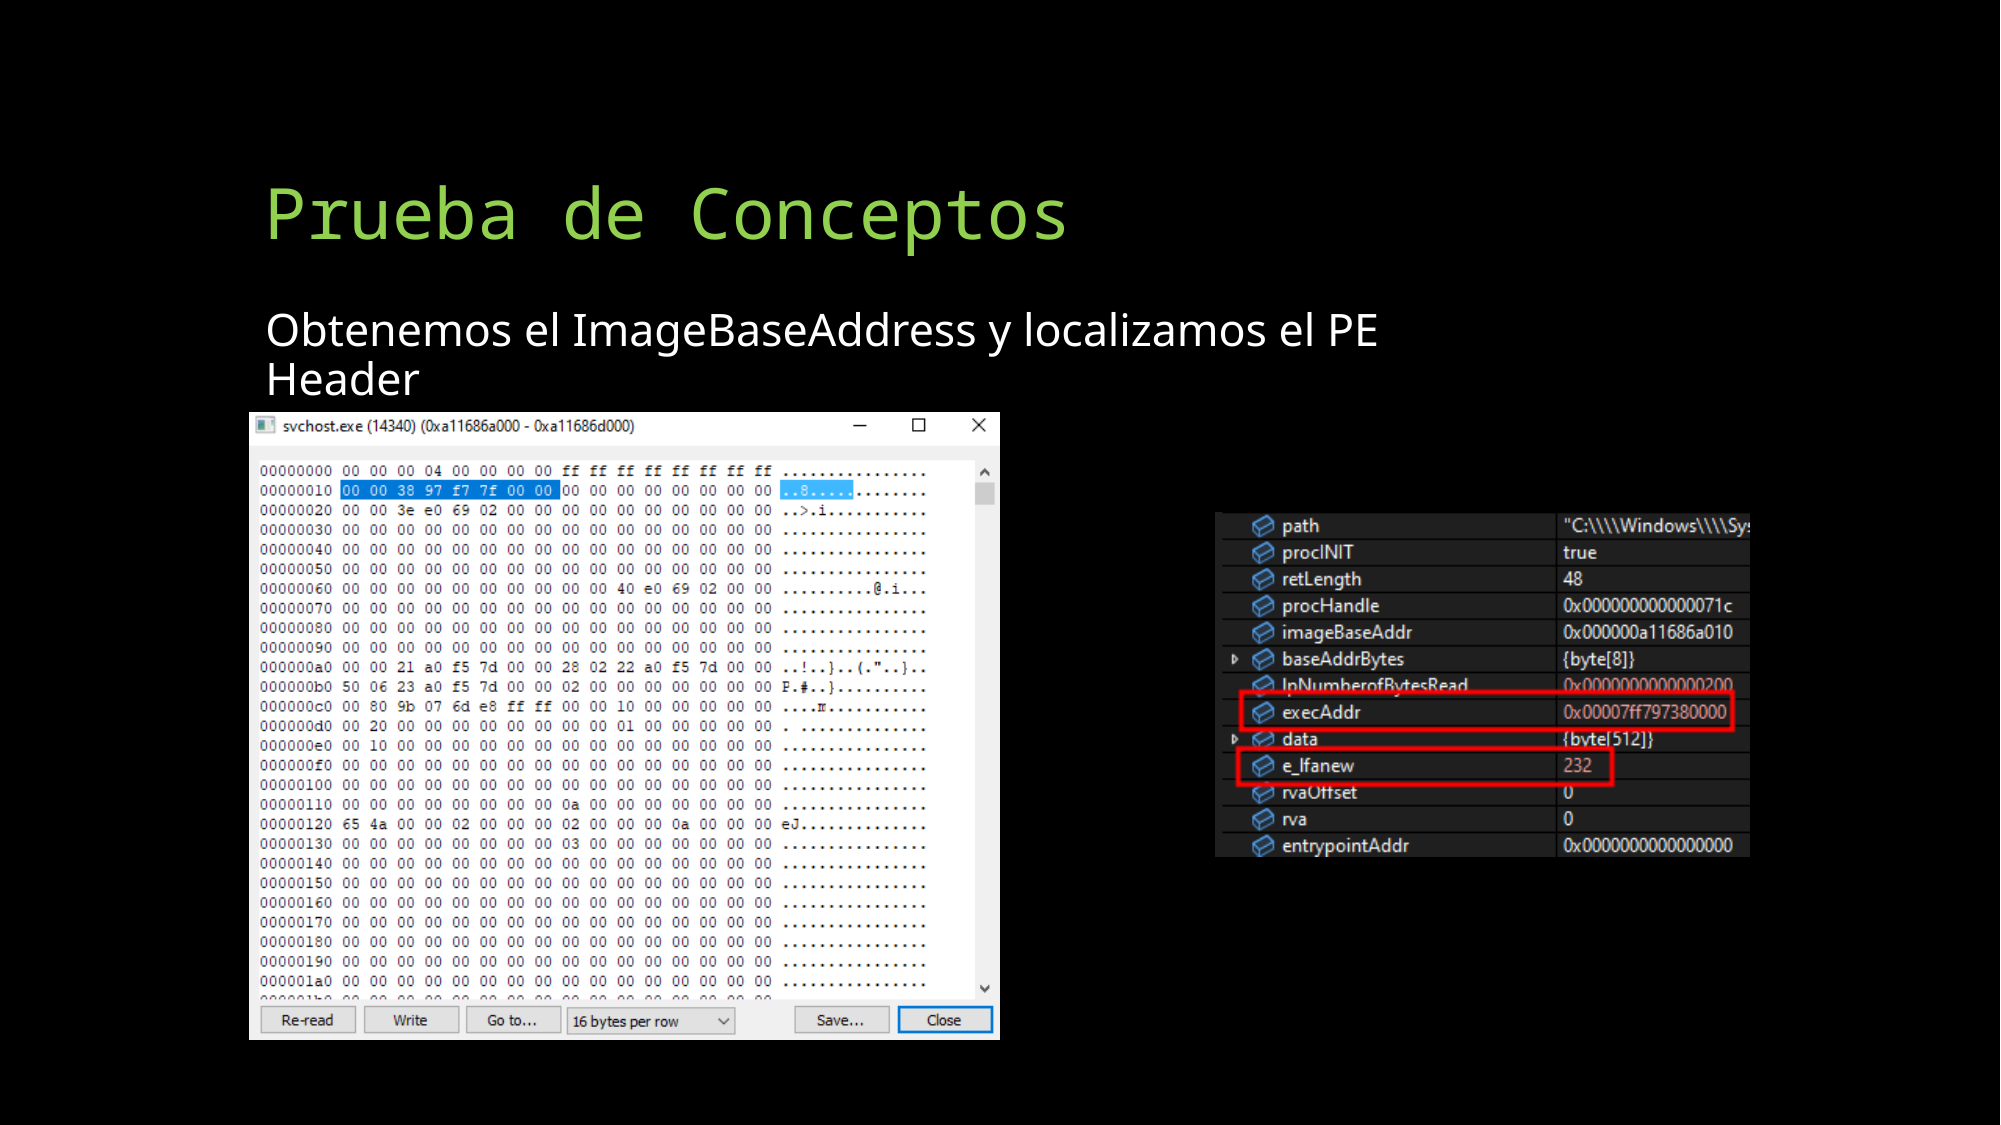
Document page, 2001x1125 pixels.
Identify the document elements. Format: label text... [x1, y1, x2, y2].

list Obtenemos el ImageBaseAddress y localizamos el PE Header [250, 299, 1525, 413]
title Prueba de Conceptos [249, 75, 1750, 263]
picture [249, 412, 1000, 1040]
picture [1215, 512, 1750, 857]
